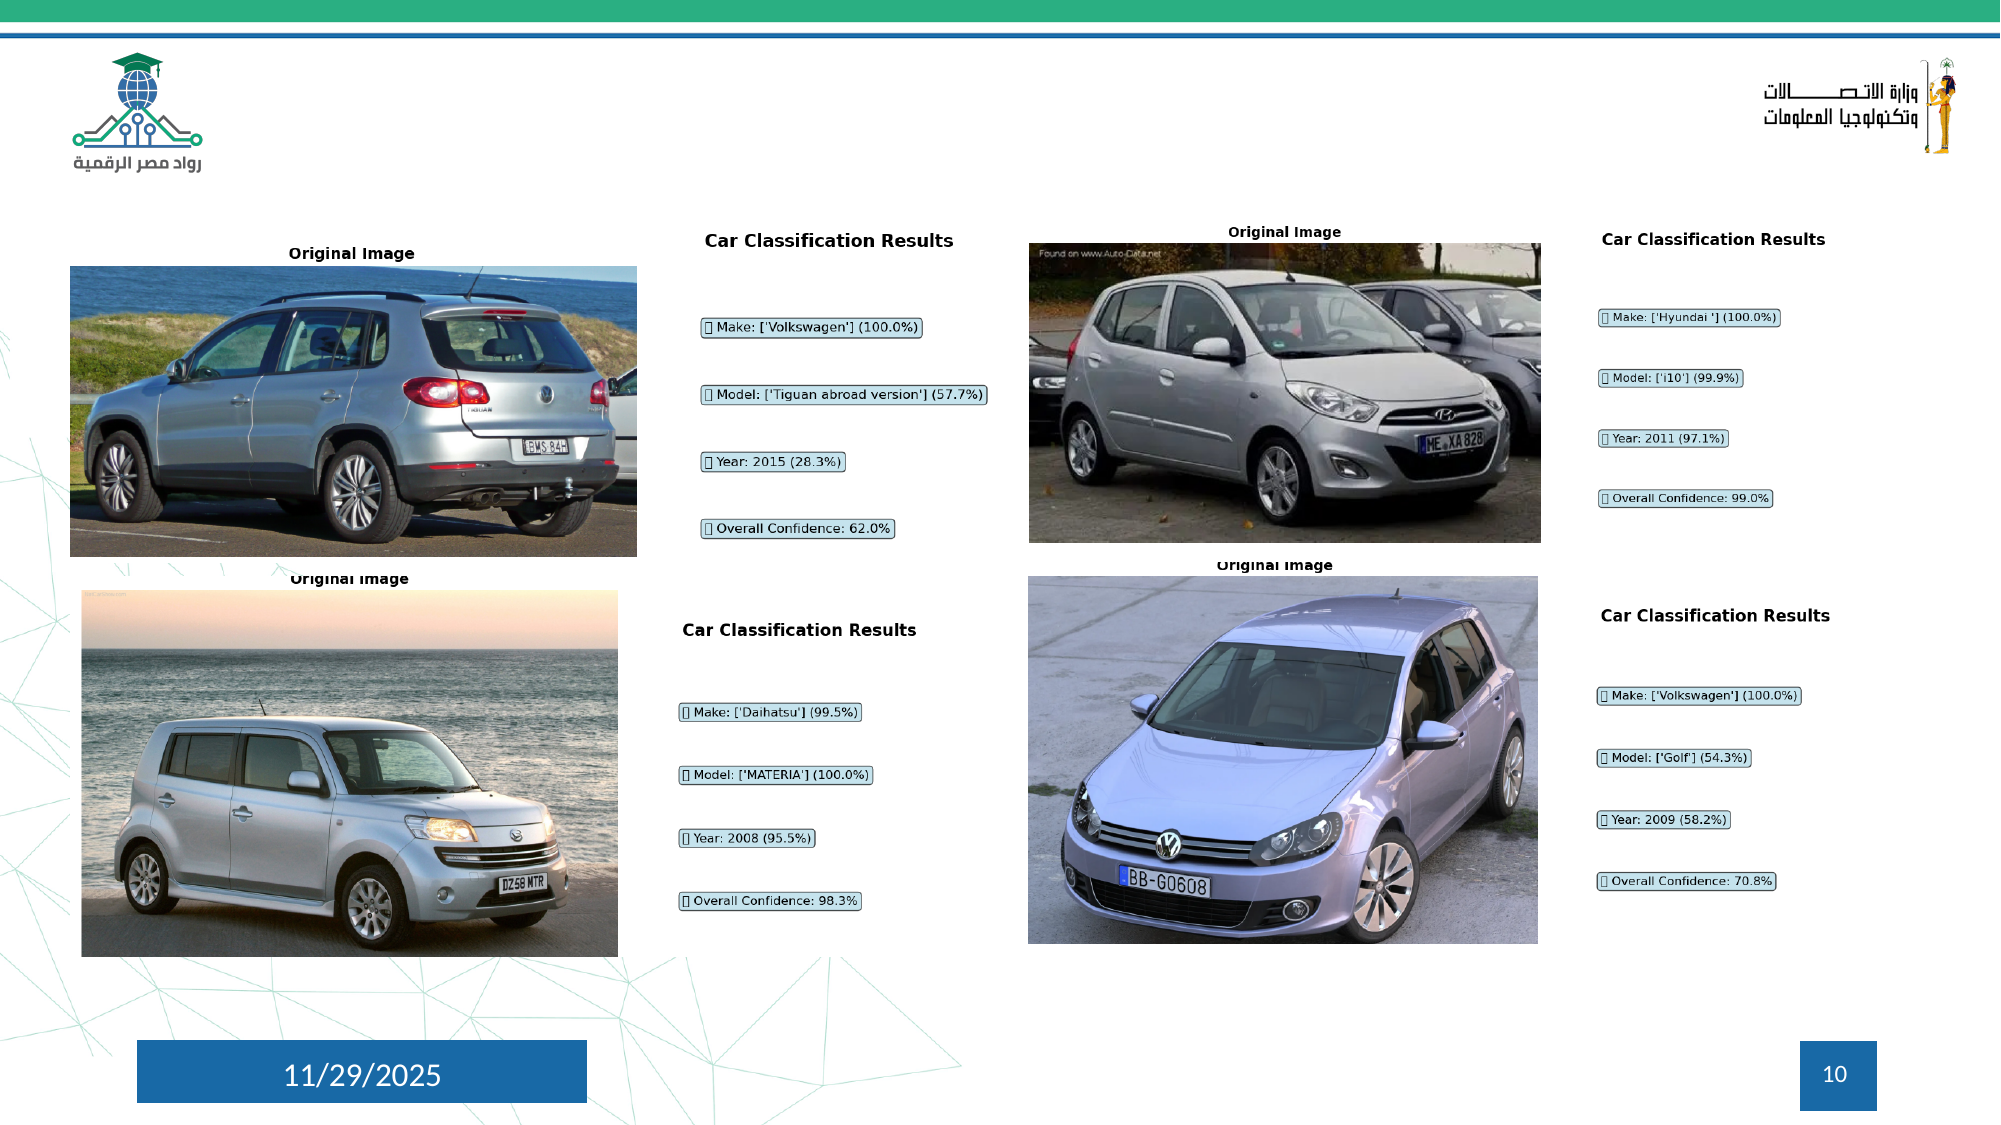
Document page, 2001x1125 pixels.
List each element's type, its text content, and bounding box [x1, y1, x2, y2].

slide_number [137, 1042, 588, 1103]
picture [0, 0, 2000, 1125]
slide_number 10 [1412, 1042, 1863, 1103]
